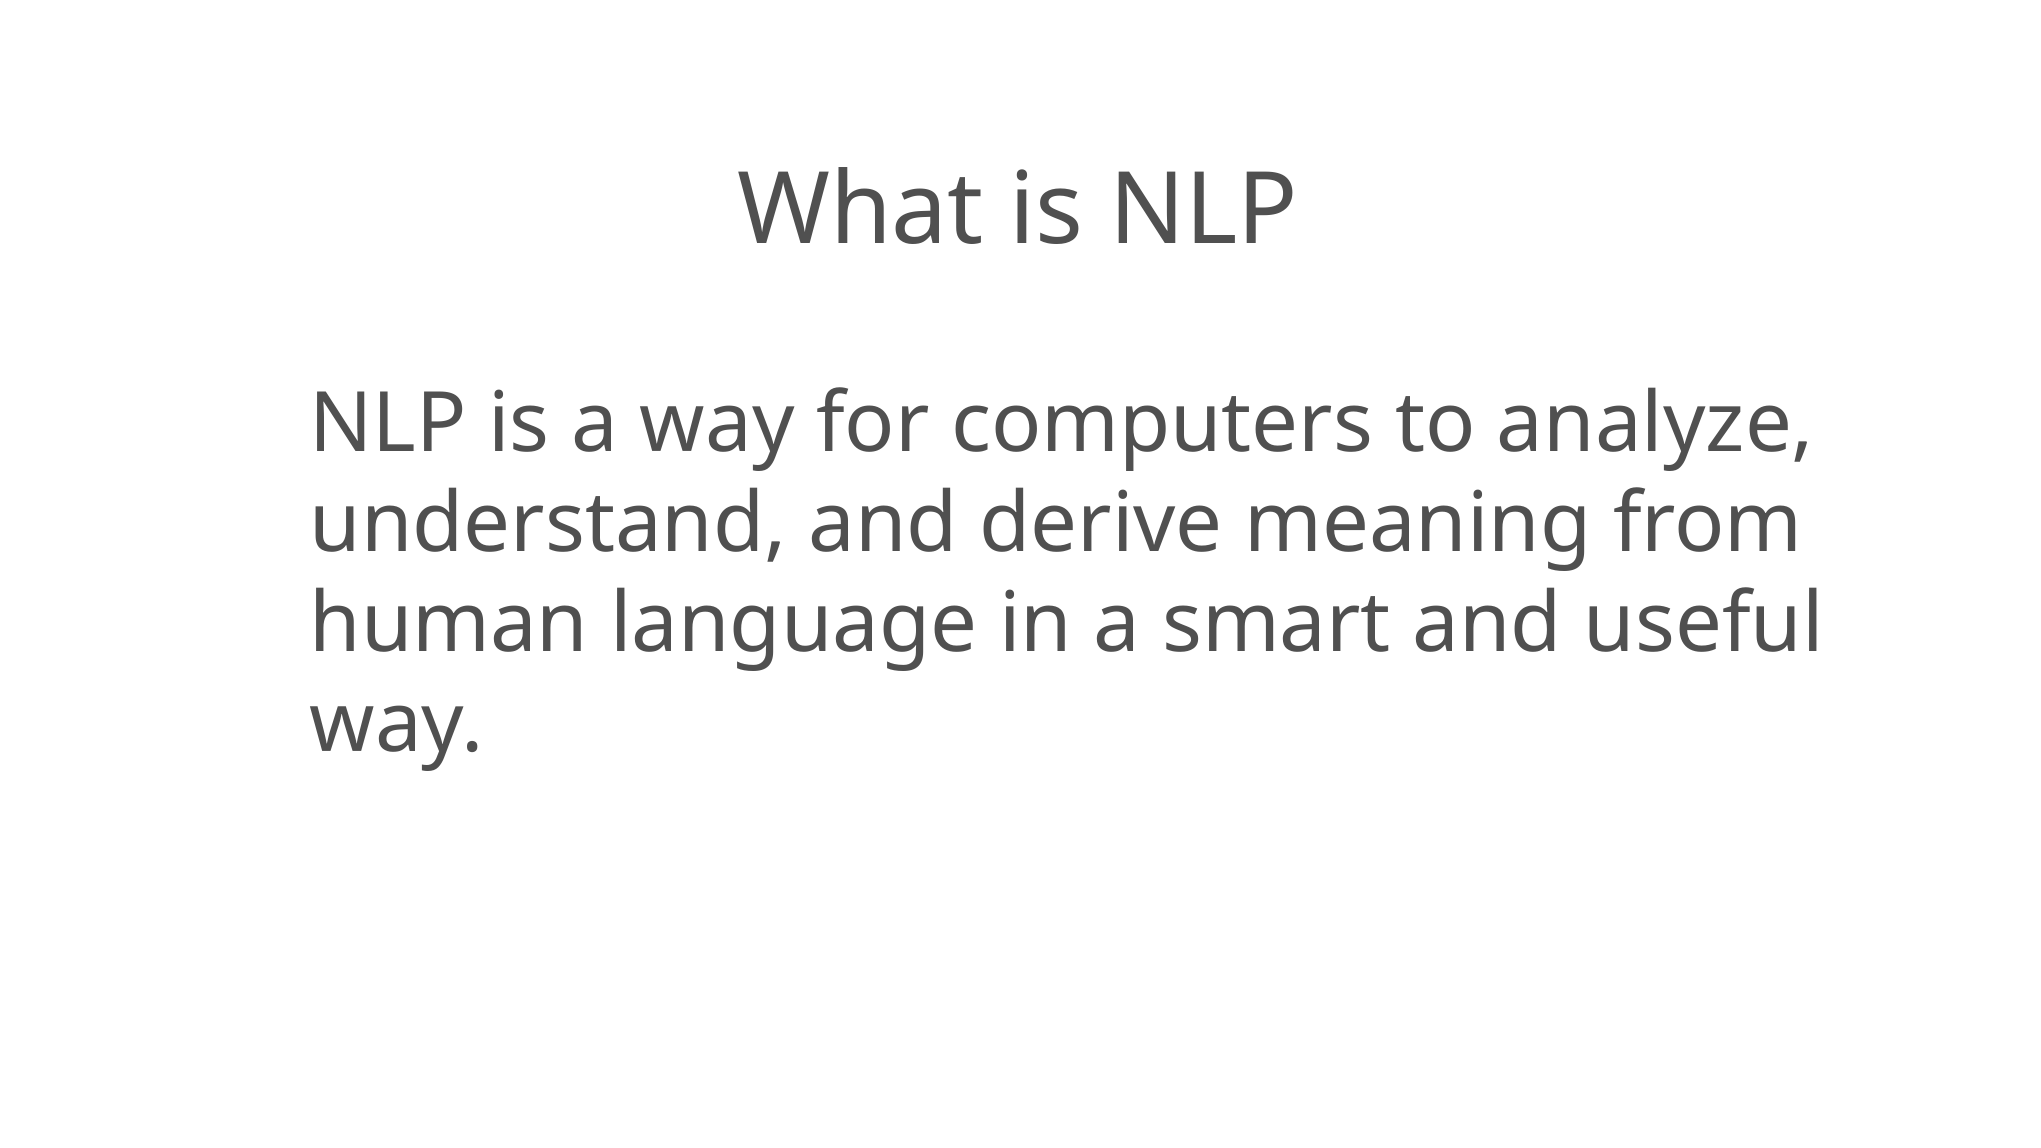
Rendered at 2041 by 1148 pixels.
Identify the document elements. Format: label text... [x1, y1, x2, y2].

text_box What is NLP [722, 136, 1340, 271]
text_box NLP is a way for computers to analyze, understand, and derive meaning from human language in a smart and useful way. [294, 361, 1858, 776]
